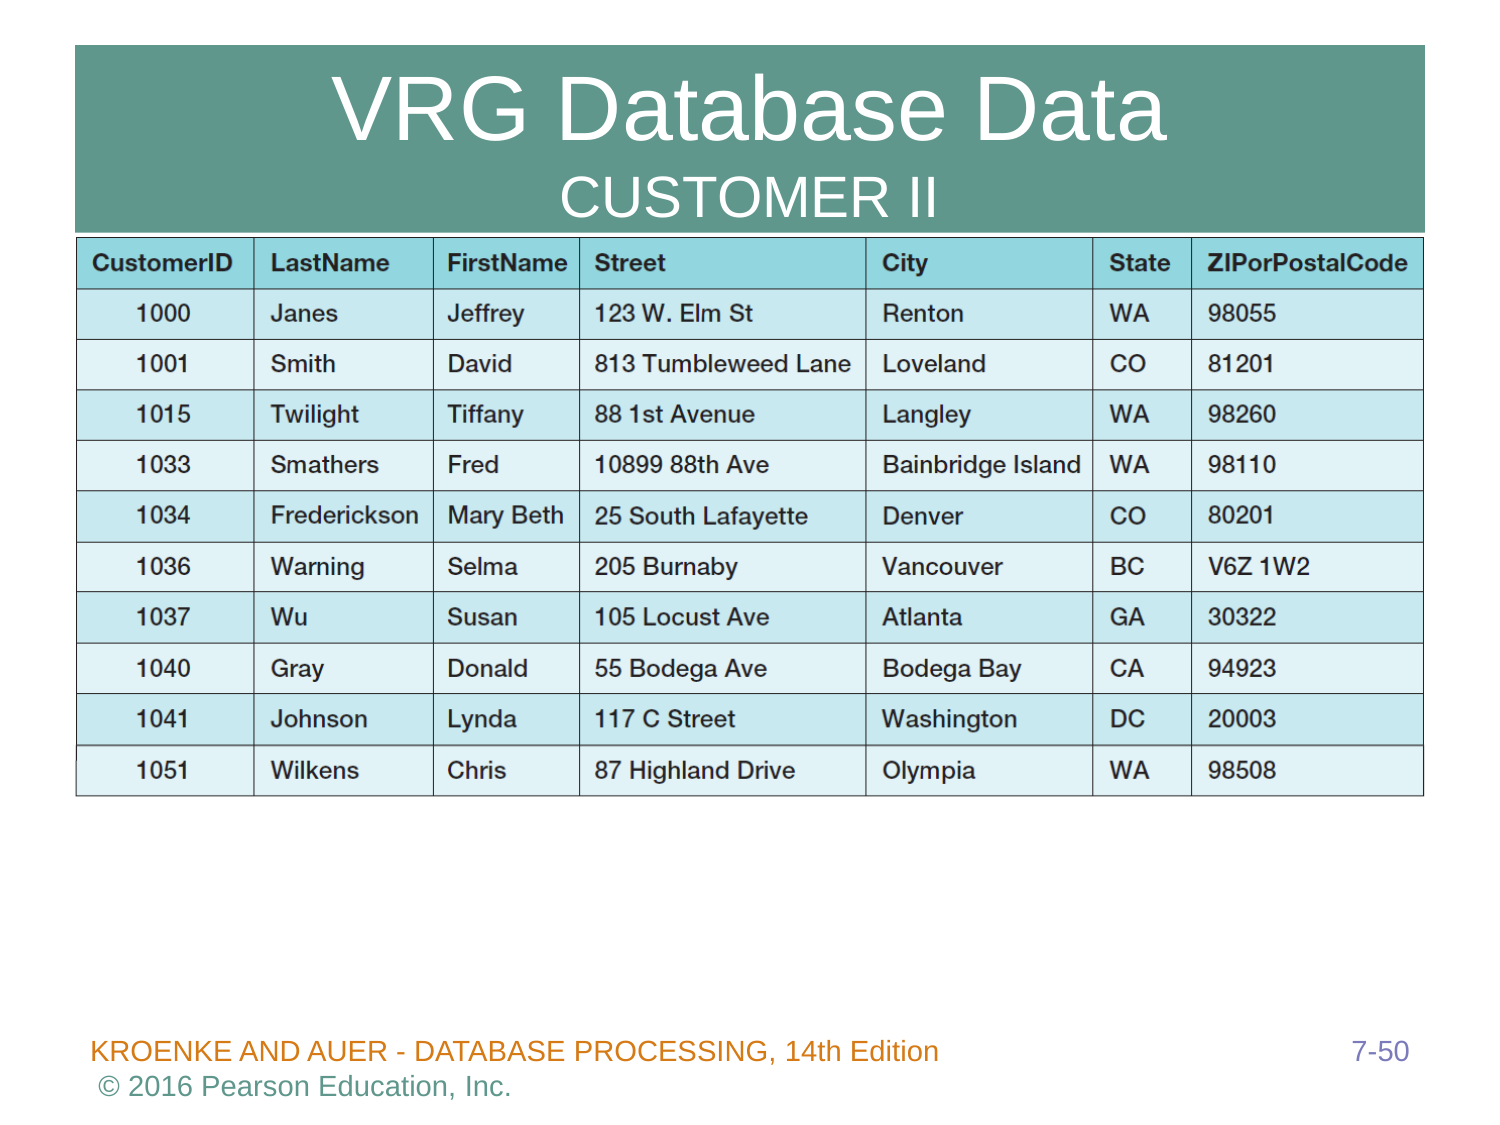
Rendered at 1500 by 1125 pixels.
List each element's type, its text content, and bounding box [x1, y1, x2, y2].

title VRG Database Data CUSTOMER II [74, 44, 1426, 233]
slide_number 7-50 [1074, 1024, 1426, 1103]
picture [74, 237, 1426, 798]
footer KROENKE AND AUER - DATABASE PROCESSING, 14th Edition © 2016 Pearson Education, Inc. [74, 1024, 963, 1104]
